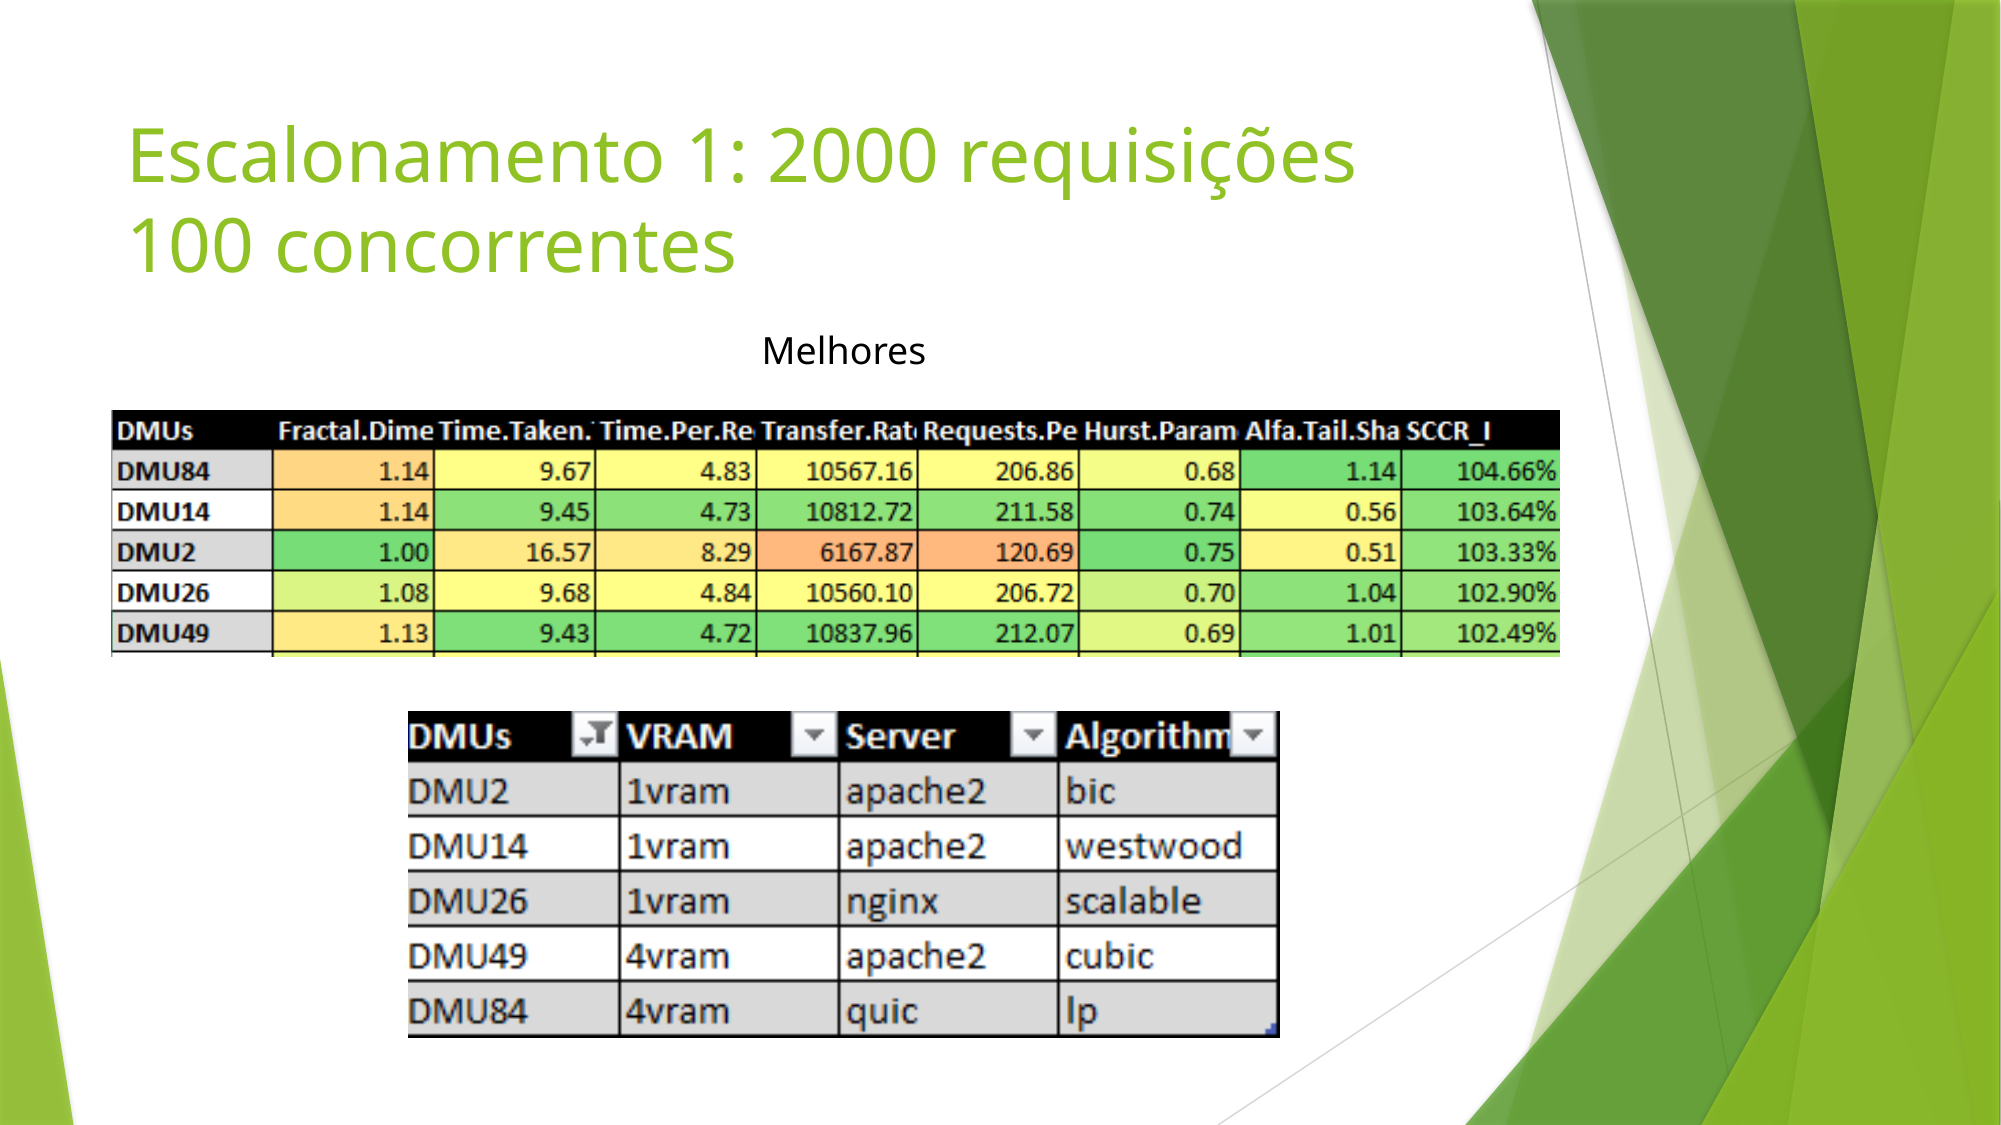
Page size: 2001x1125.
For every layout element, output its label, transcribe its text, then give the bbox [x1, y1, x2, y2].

text_box Melhores [109, 319, 1580, 380]
title Escalonamento 1: 2000 requisições 100 concorrentes [111, 99, 1522, 317]
picture [408, 711, 1280, 1039]
picture [110, 409, 1561, 657]
